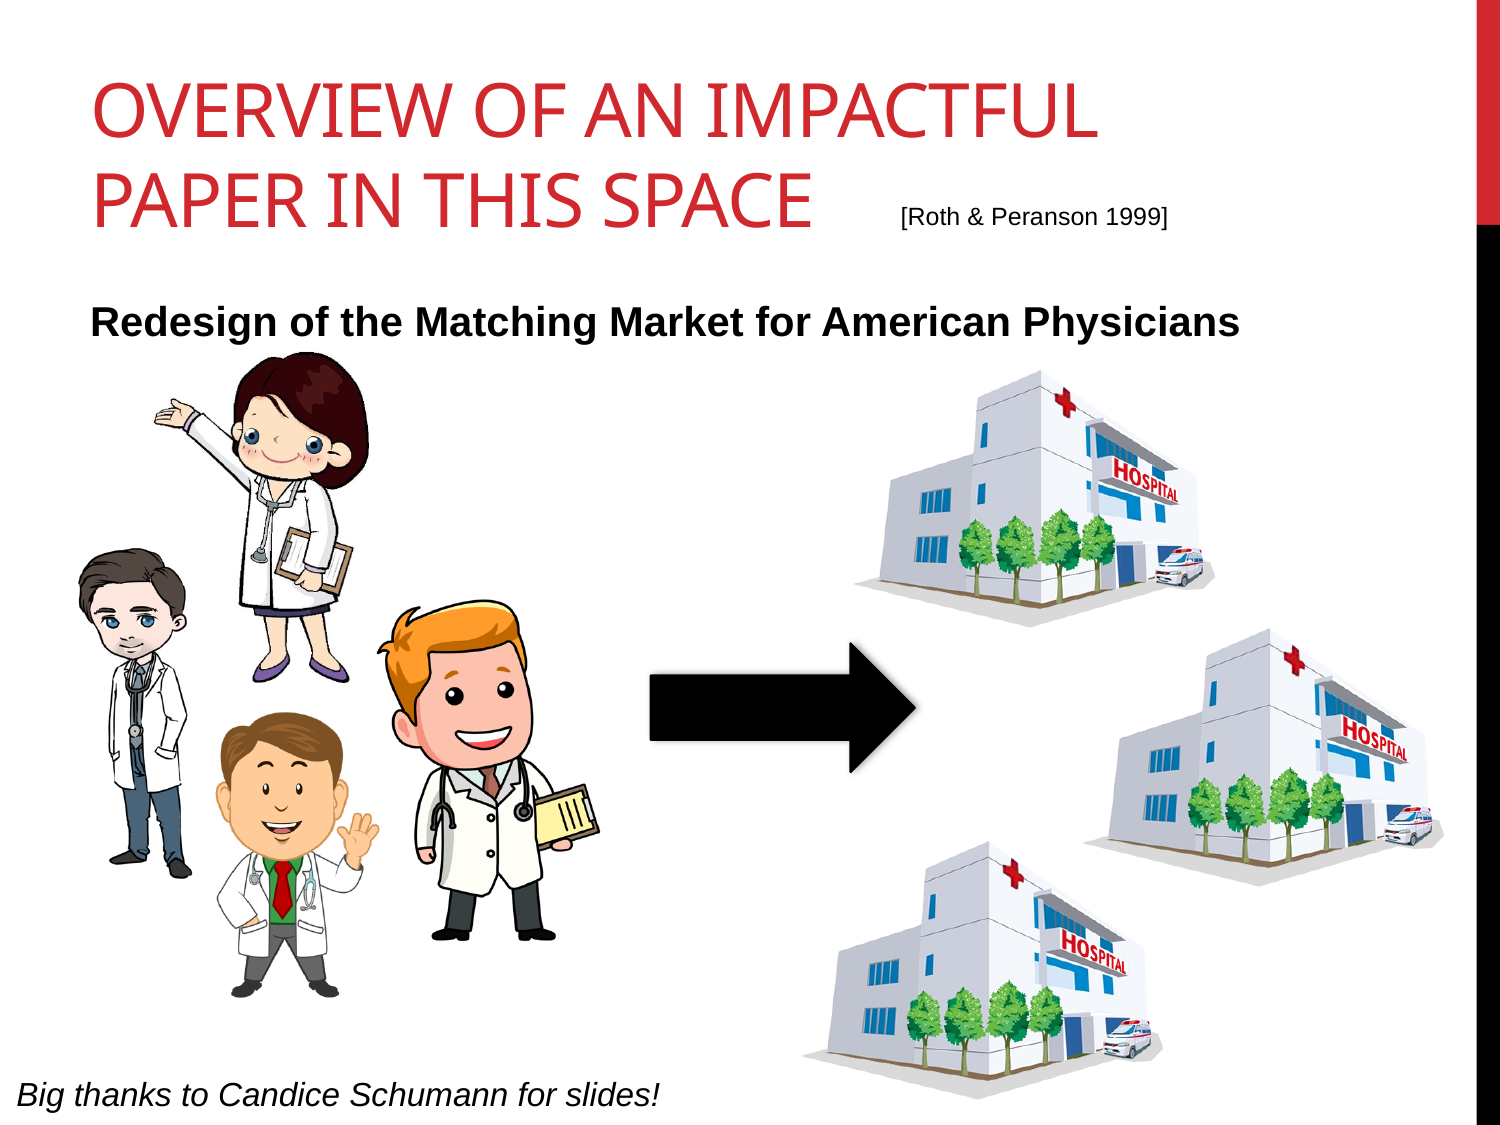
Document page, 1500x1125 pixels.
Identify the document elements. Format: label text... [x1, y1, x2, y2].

list Redesign of the Matching Market for American Physicians [75, 287, 1325, 1005]
text_box Big thanks to Candice Schumann for slides! [1, 1065, 728, 1121]
text_box [649, 642, 916, 774]
picture [31, 350, 626, 1017]
text_box [Roth & Peranson 1999] [885, 192, 1219, 238]
title Overview of an impactful paper in this space [75, 25, 1287, 250]
picture [798, 368, 1448, 1100]
